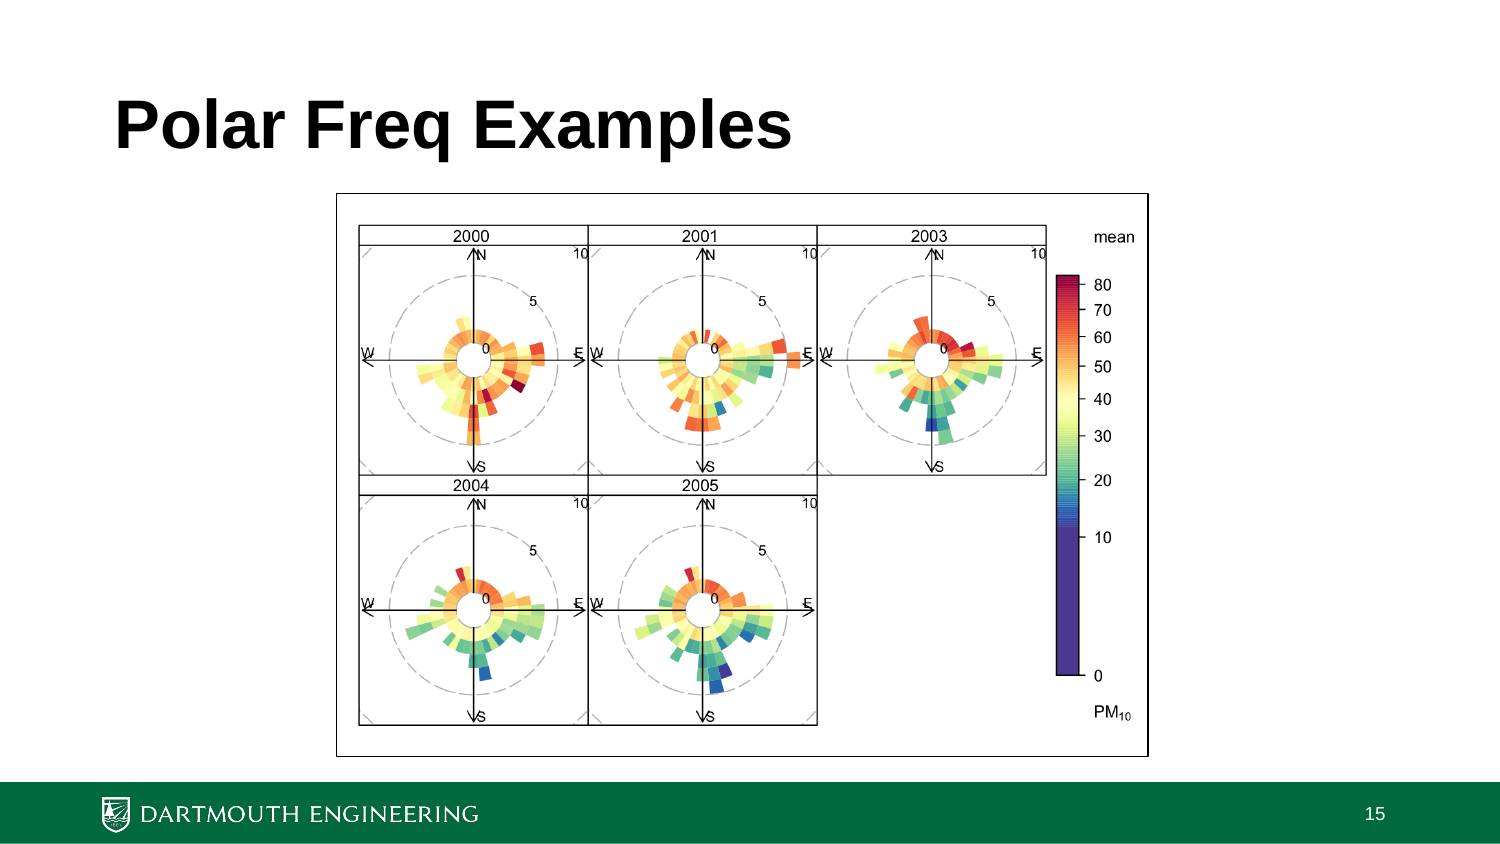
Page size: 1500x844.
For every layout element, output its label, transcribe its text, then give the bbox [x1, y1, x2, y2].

title Polar Freq Examples [103, 44, 1397, 208]
picture [337, 194, 1148, 757]
picture [102, 797, 479, 833]
slide_number ‹#› [1335, 790, 1397, 836]
